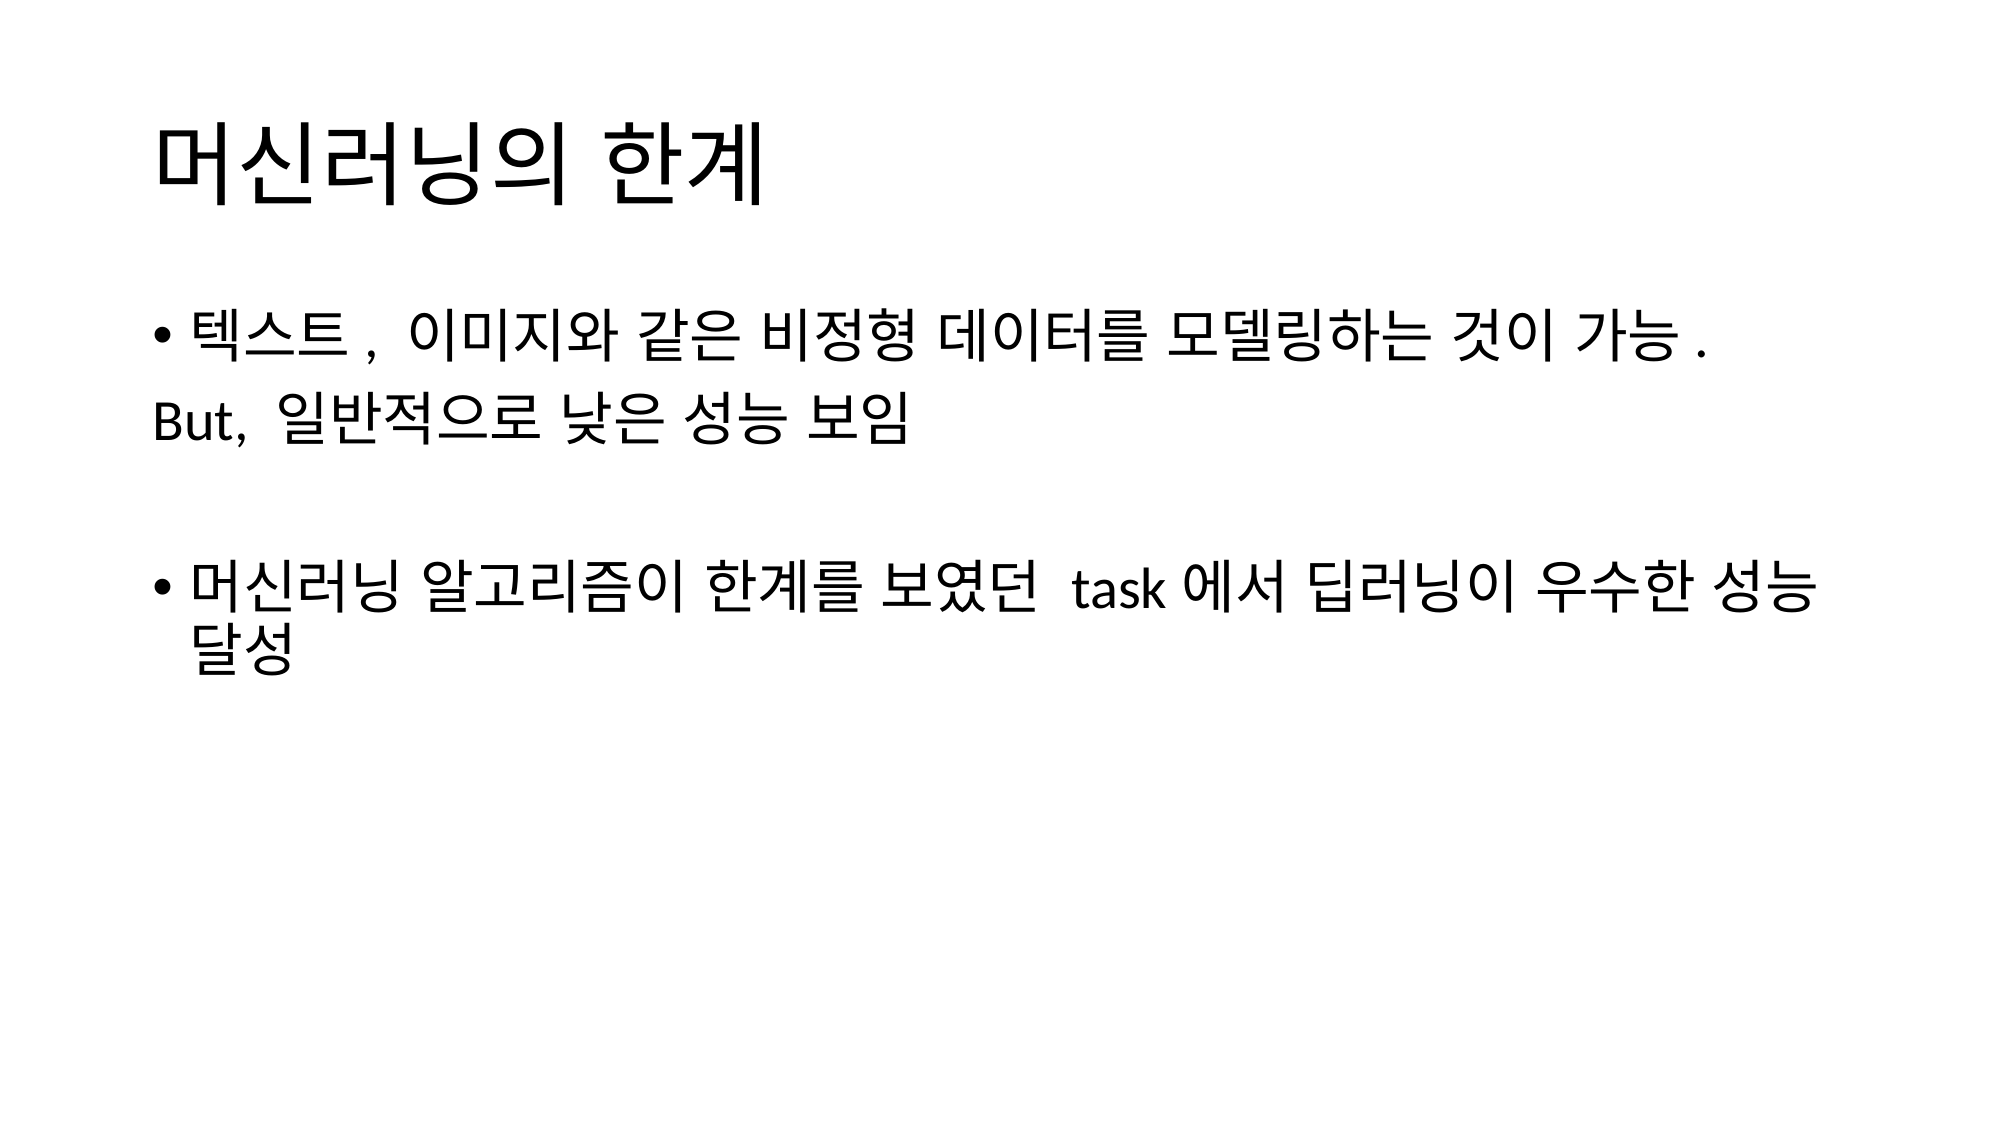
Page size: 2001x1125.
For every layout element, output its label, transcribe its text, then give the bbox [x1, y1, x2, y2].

title 머신러닝의 한계 [137, 59, 1863, 278]
list 텍스트, 이미지와 같은 비정형 데이터를 모델링하는 것이 가능. But, 일반적으로 낮은 성능 보임 머신러닝 알고리즘이 한계를 보였던 task에서 딥러닝이 우수한 성능 달성 [137, 299, 1863, 1014]
